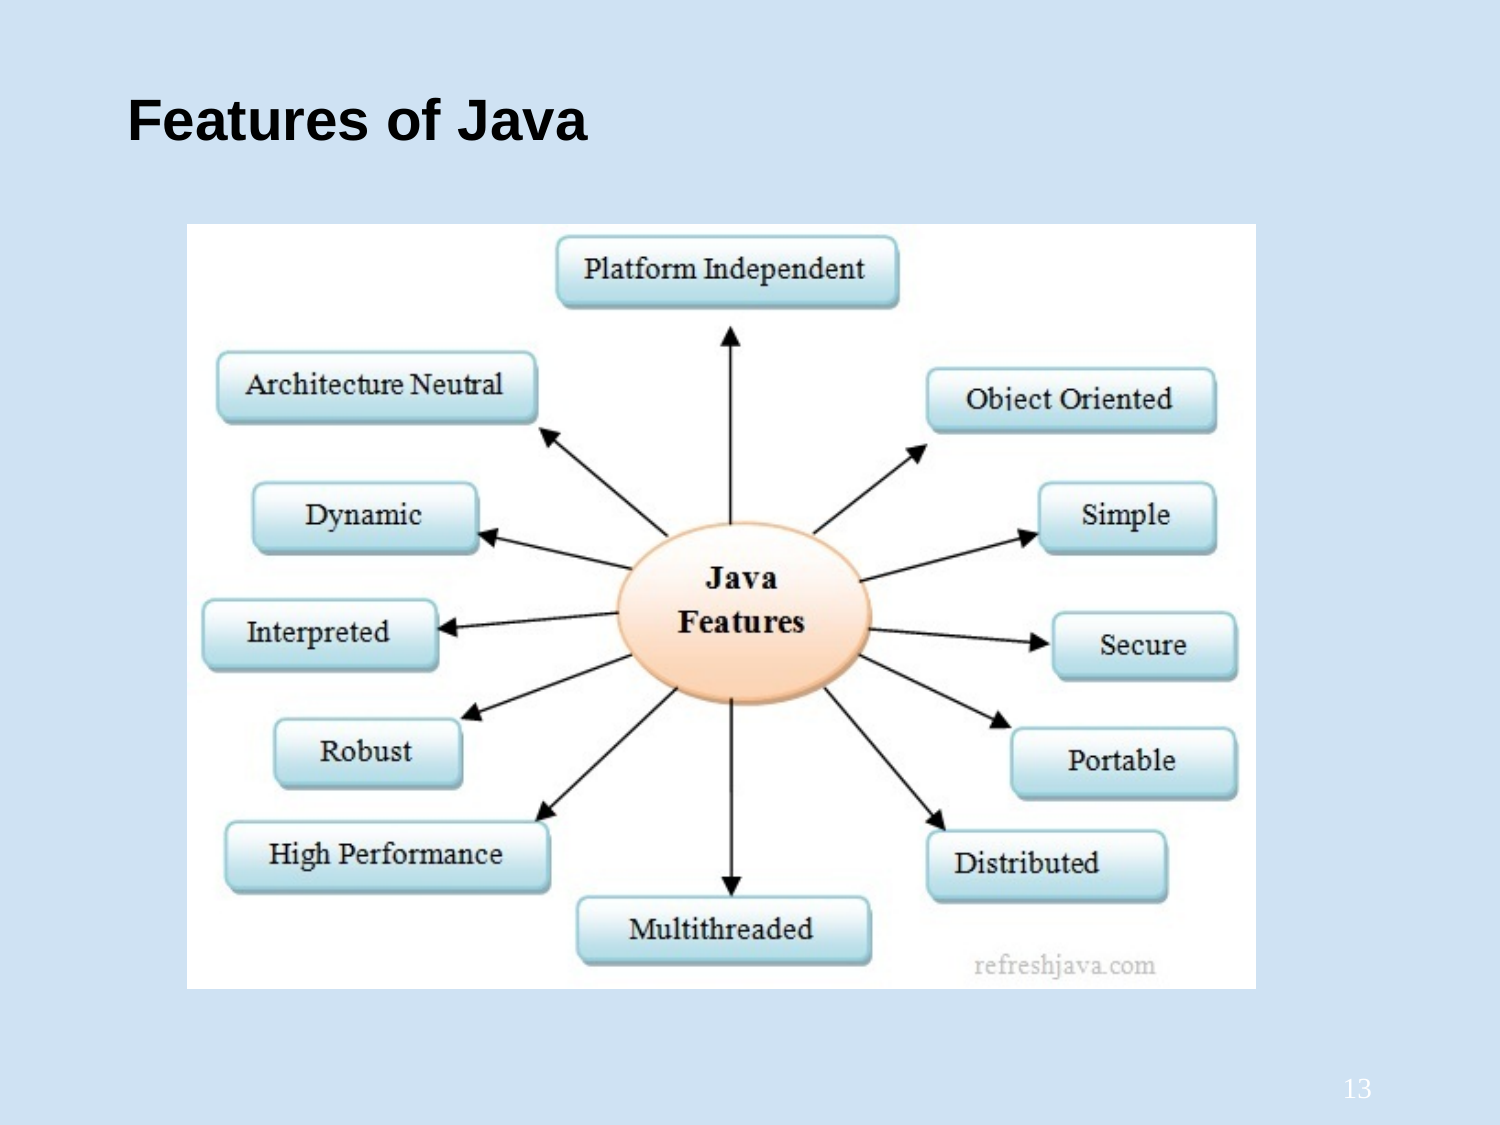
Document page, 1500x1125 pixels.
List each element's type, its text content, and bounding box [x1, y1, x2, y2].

text_box ‹#› [1074, 1049, 1388, 1125]
text_box [29, 224, 1388, 1002]
text_box Features of Java [112, 0, 1388, 224]
picture [187, 224, 1256, 989]
